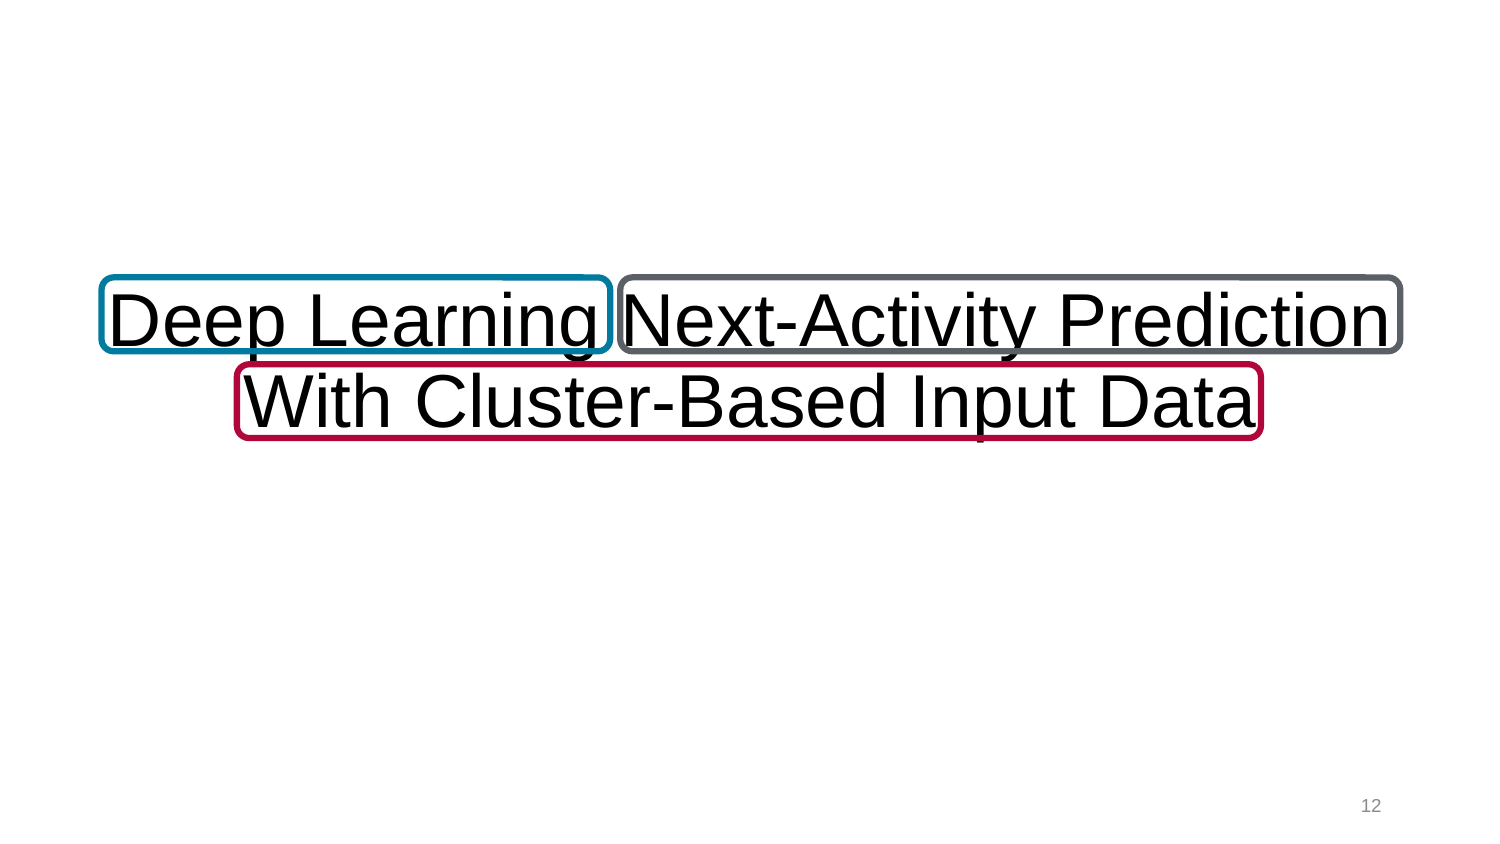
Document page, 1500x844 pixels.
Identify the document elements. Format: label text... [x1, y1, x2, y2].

text_box [620, 277, 1401, 352]
slide_number 12 [1059, 782, 1397, 827]
text_box [236, 364, 1261, 439]
title Deep Learning Next-Activity Prediction With Cluster-Based Input Data [51, 122, 1449, 460]
text_box [101, 277, 611, 352]
